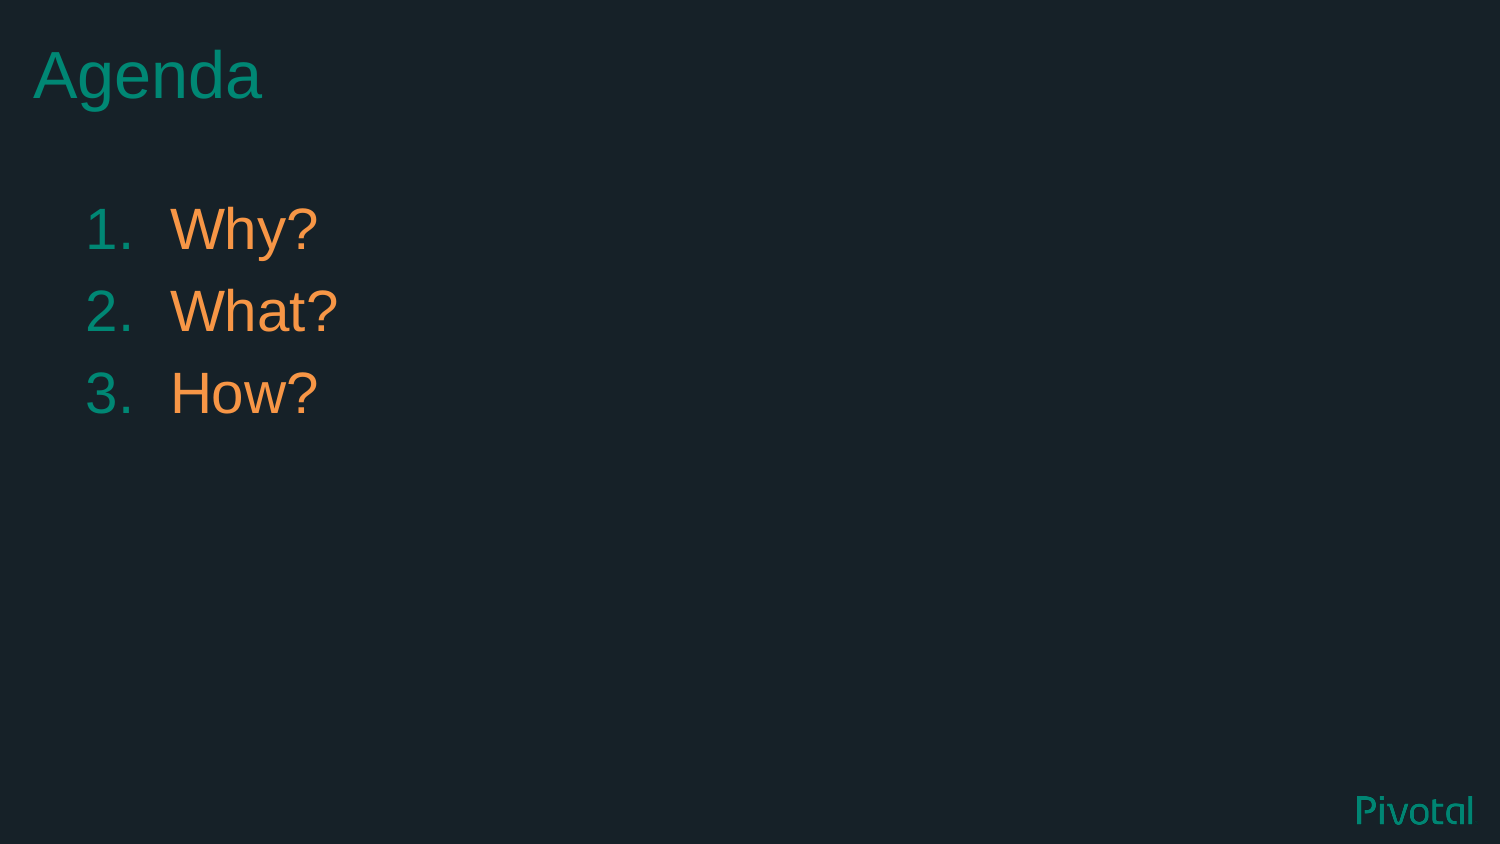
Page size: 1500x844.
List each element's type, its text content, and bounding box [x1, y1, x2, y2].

list Why? What? How? [70, 102, 1474, 734]
picture [1357, 796, 1478, 825]
title Agenda [18, 24, 1462, 103]
